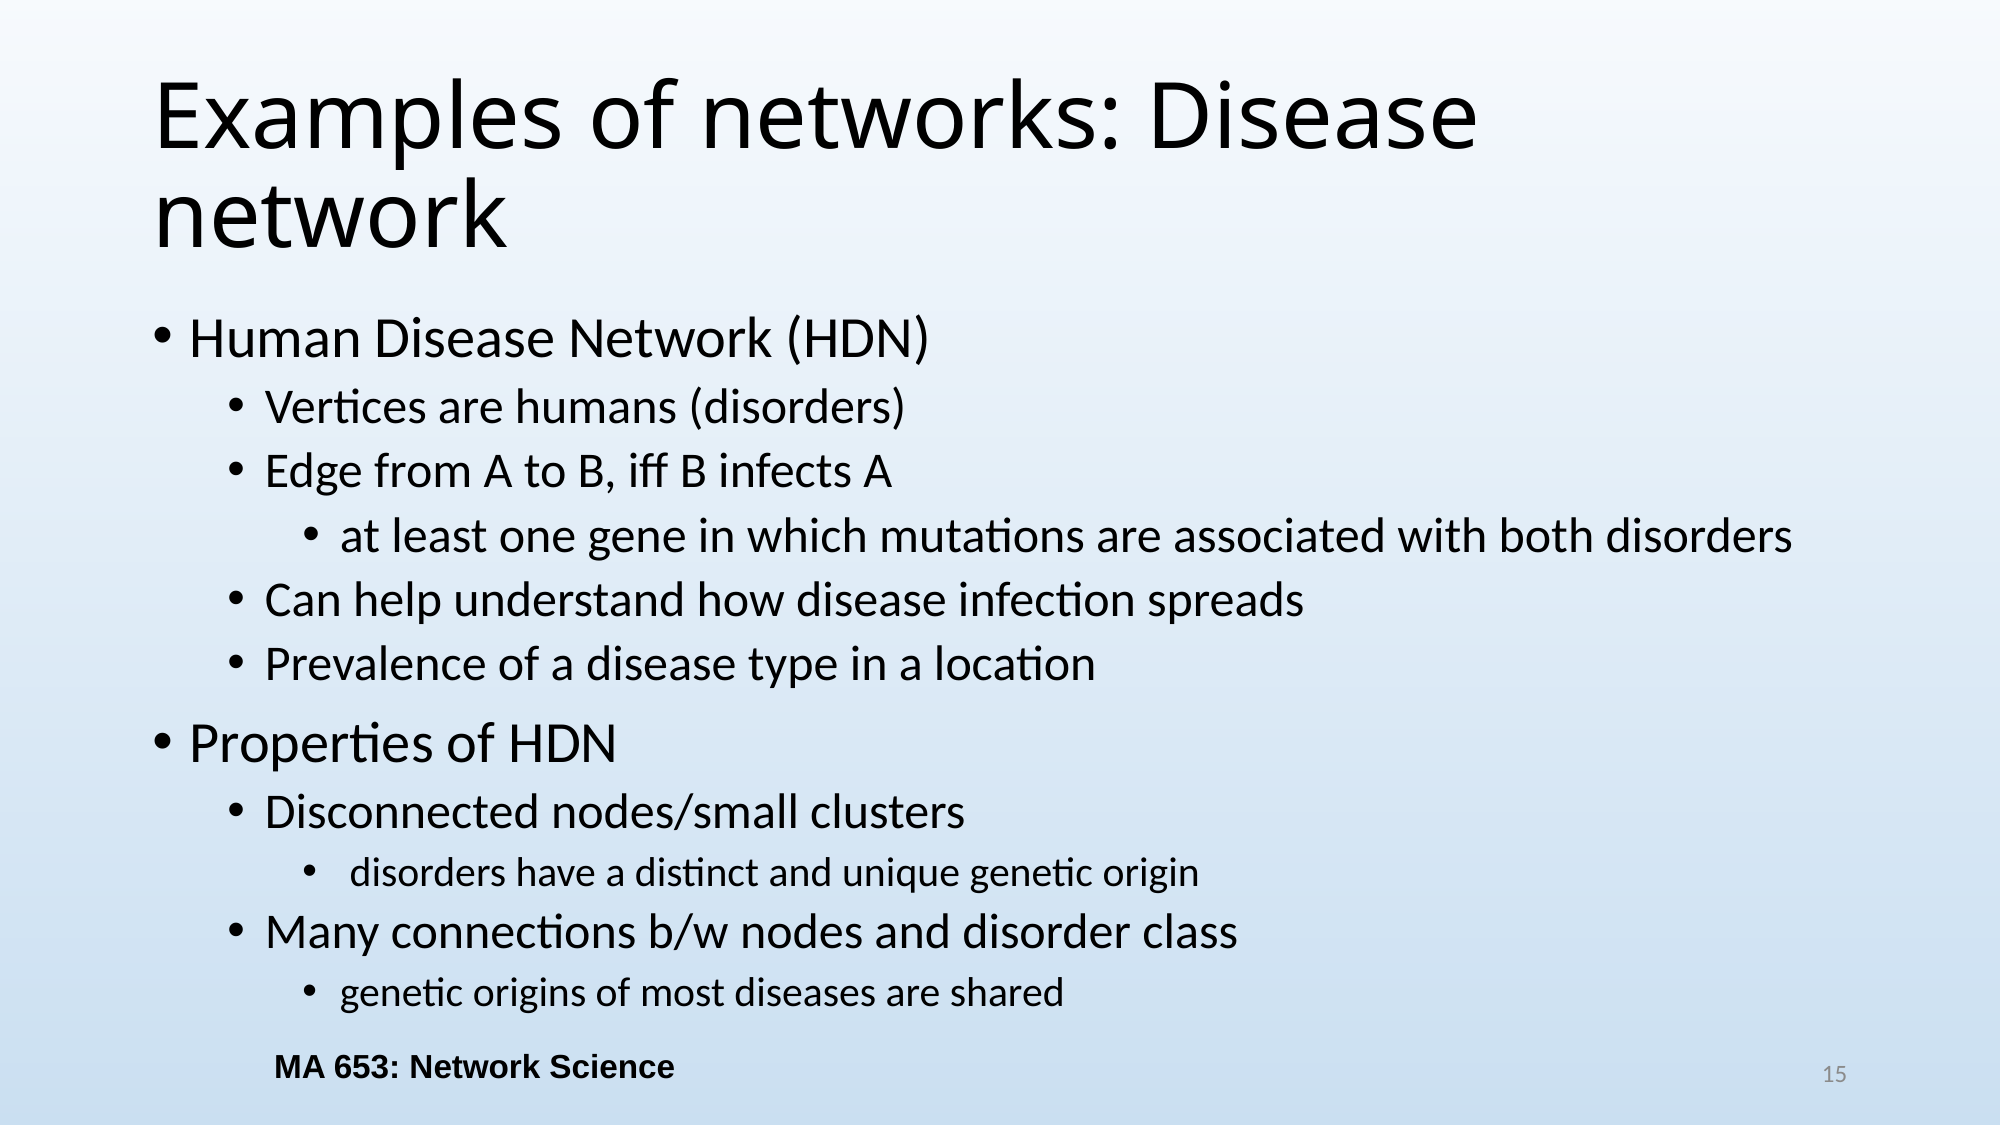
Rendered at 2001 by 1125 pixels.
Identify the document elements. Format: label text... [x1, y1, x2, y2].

list Human Disease Network (HDN) Vertices are humans (disorders) Edge from A to B, iff B infects A at least one gene in which mutations are associated with both disorders Can help understand how disease infection spreads Prevalence of a disease type in a location Properties of HDN Disconnected nodes/small clusters disorders have a distinct and unique genetic origin Many connections b/w nodes and disorder class genetic origins of most diseases are shared [137, 299, 1863, 1059]
slide_number 15 [1412, 1042, 1863, 1103]
title Examples of networks: Disease network [137, 59, 1863, 278]
footer MA 653: Network Science [137, 1035, 813, 1096]
